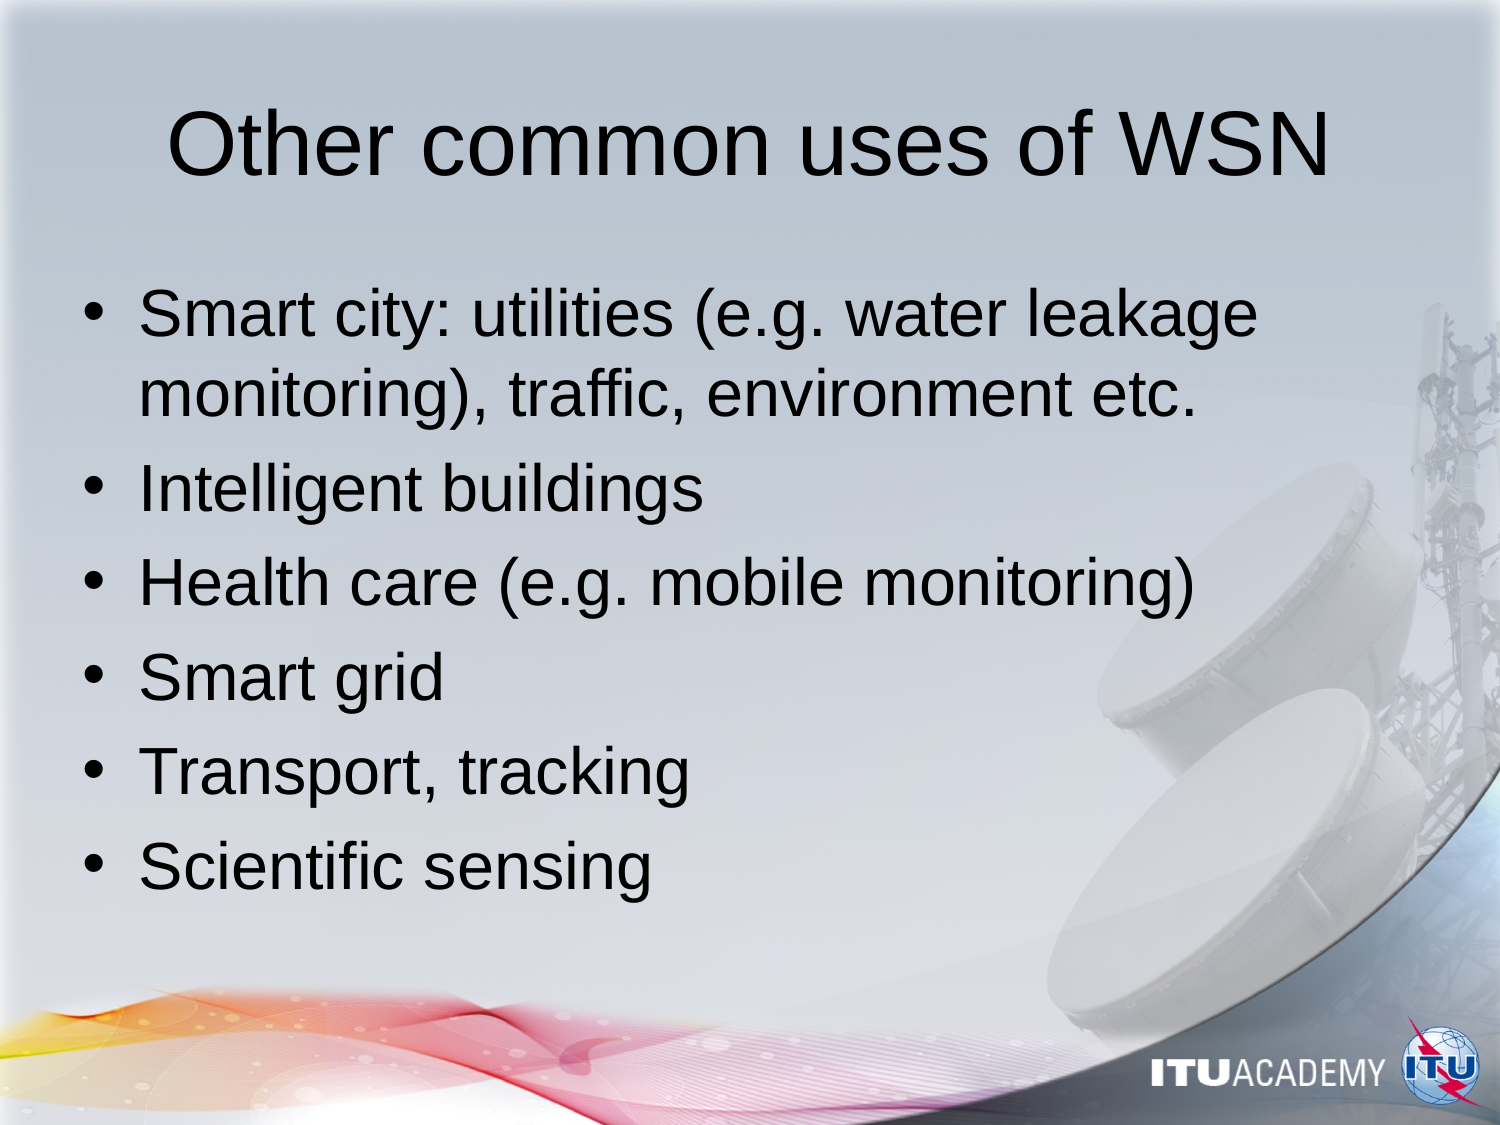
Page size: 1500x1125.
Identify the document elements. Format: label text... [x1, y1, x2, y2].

title Other common uses of WSN [74, 44, 1426, 234]
list Smart city: utilities (e.g. water leakage monitoring), traffic, environment etc. Intelligent buildings Health care (e.g. mobile monitoring) Smart grid Transport, tracking Scientific sensing [74, 261, 1426, 1006]
picture [0, 0, 1500, 1125]
